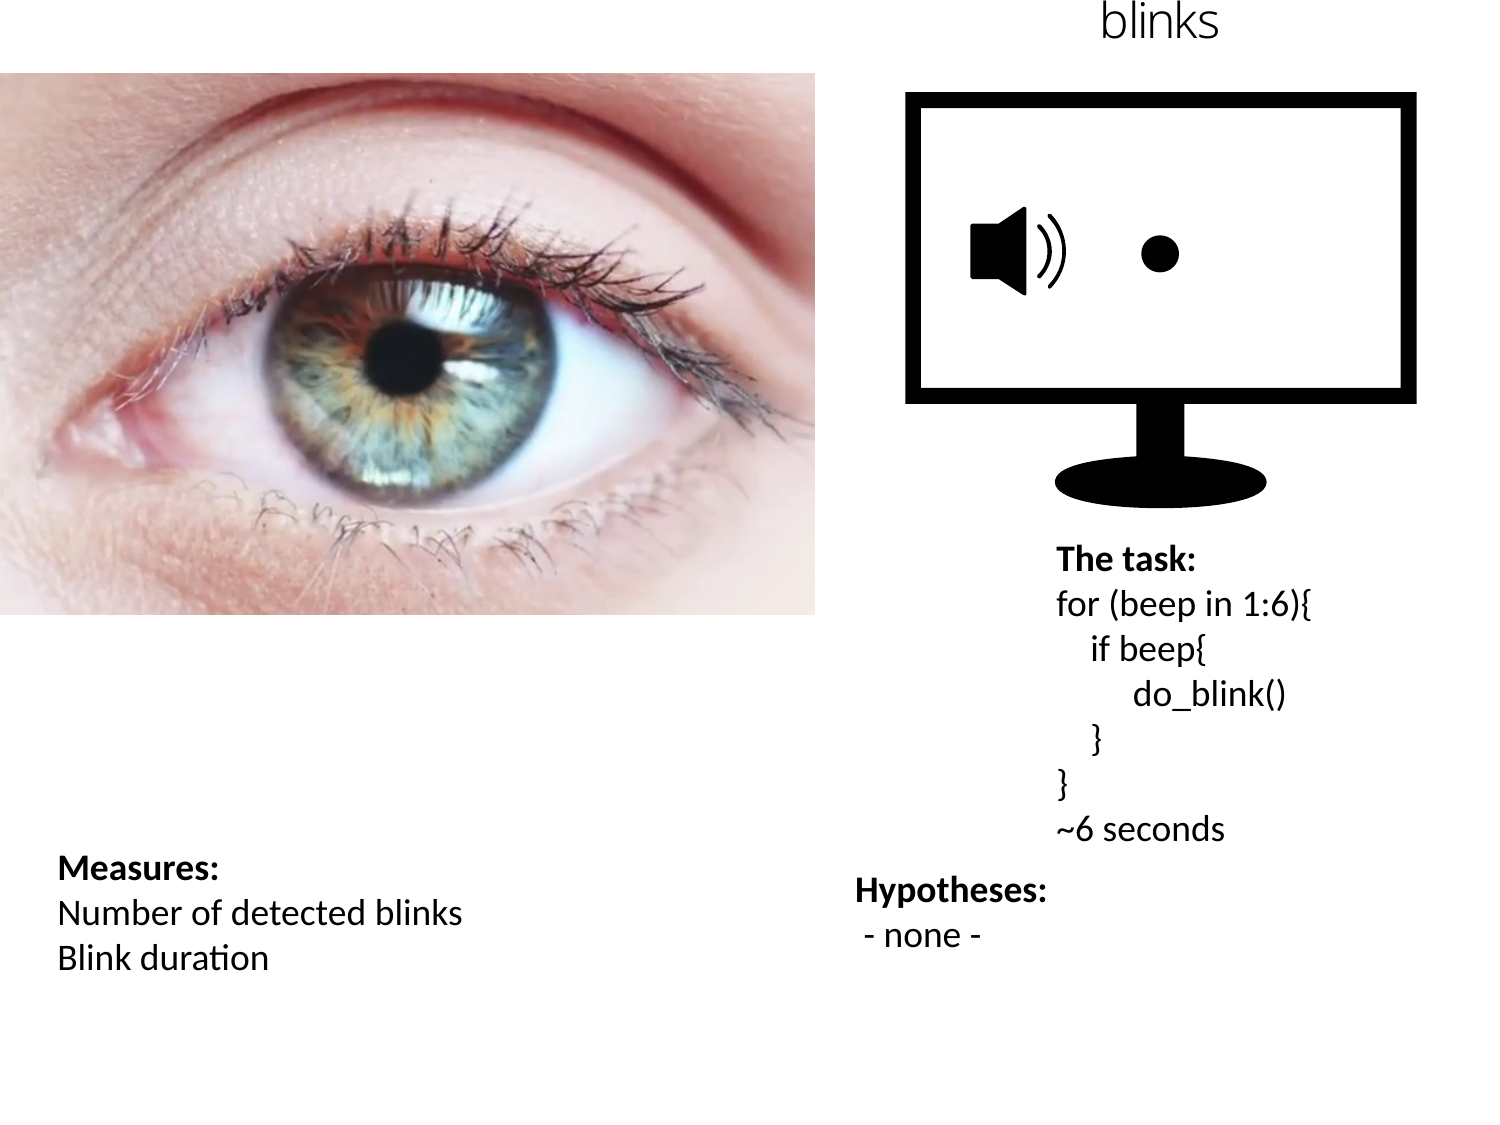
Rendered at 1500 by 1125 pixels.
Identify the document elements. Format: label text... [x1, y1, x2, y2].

text_box Measures: Number of detected blinks Blink duration [42, 835, 479, 986]
text_box Hypotheses: - none - [840, 858, 1063, 963]
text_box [0, 72, 815, 616]
picture [905, 0, 1417, 509]
text_box The task: for (beep in 1:6){ if beep{ do_blink() } } ~6 seconds [1041, 526, 1328, 857]
